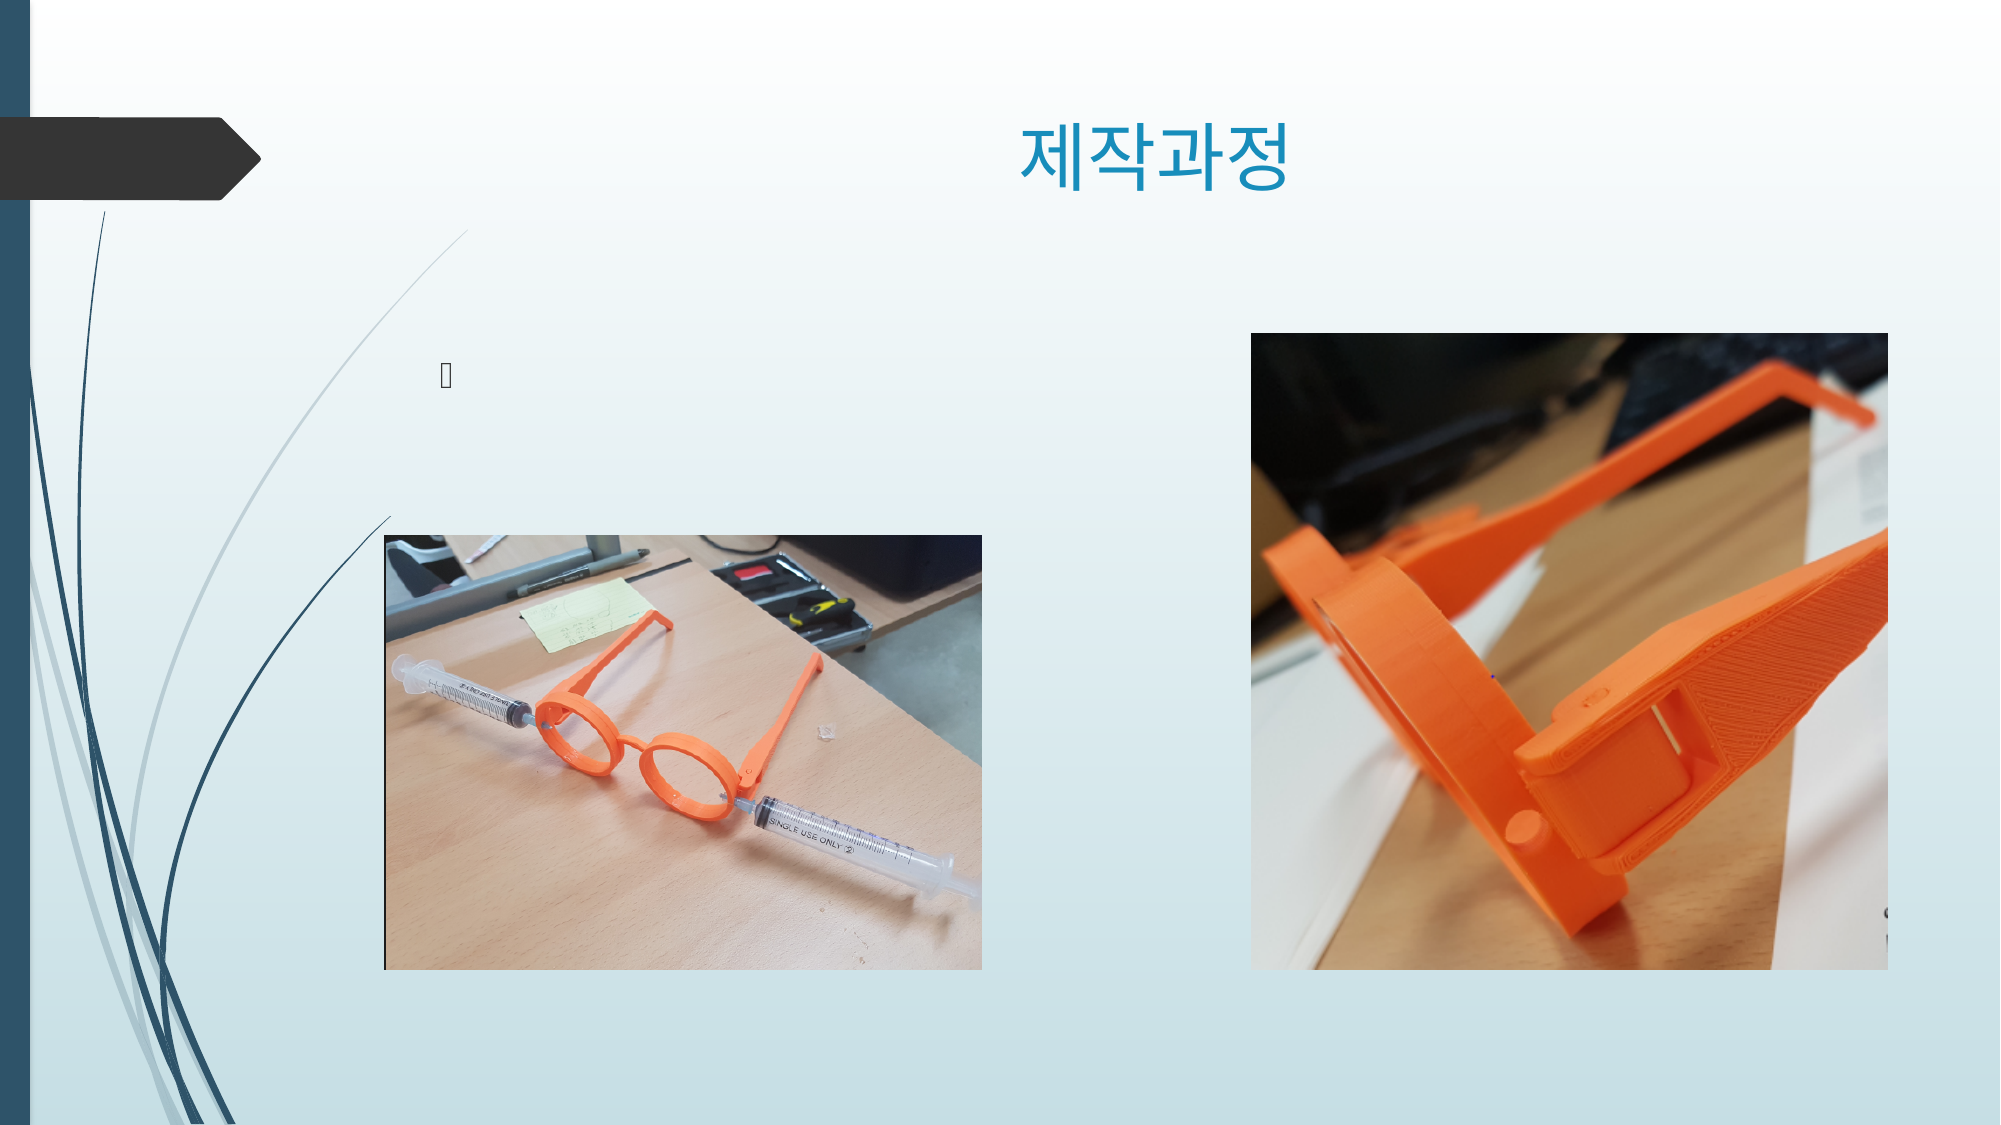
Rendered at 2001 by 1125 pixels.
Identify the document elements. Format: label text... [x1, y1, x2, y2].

list [424, 350, 1246, 970]
title 제작과정 [425, 102, 1888, 313]
picture [384, 535, 983, 970]
picture [1251, 333, 1888, 970]
